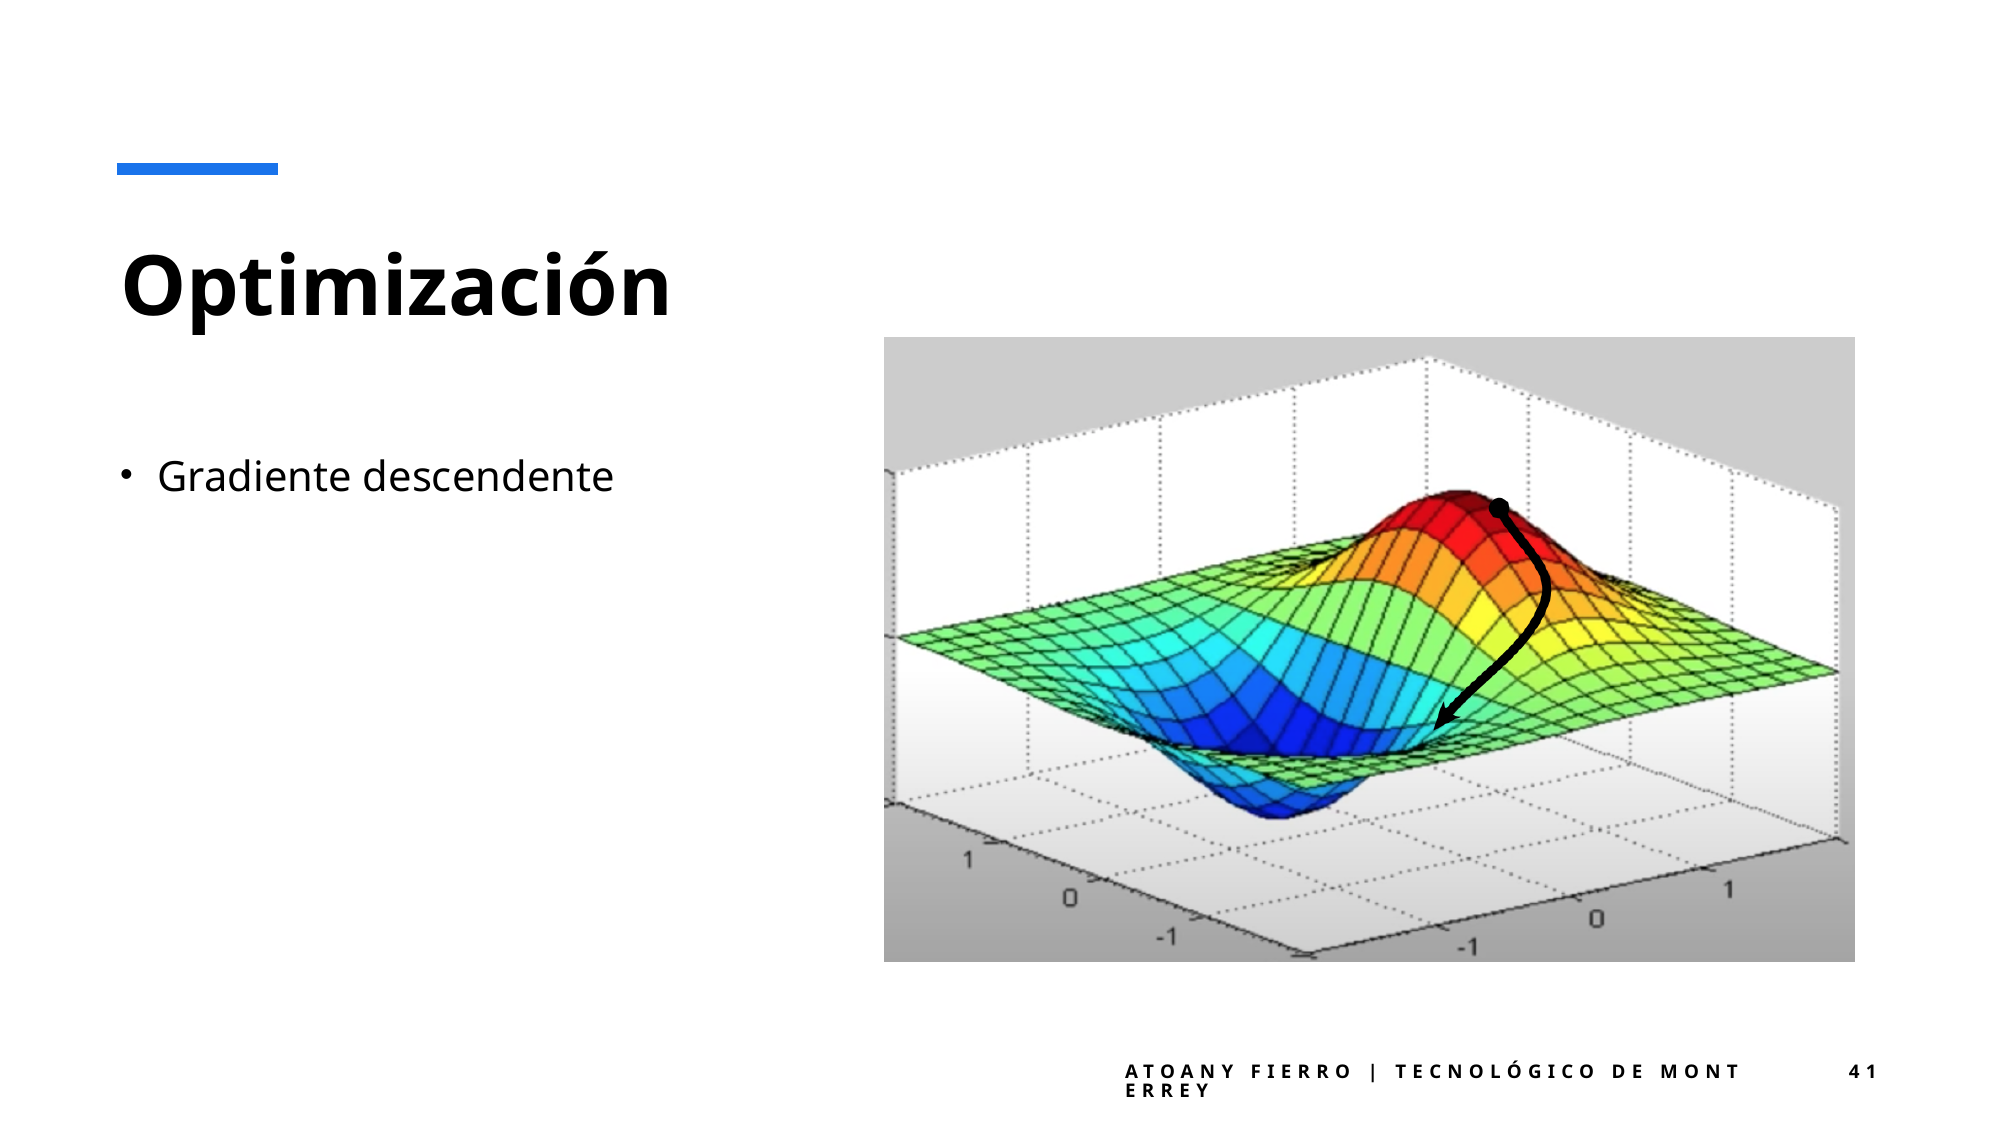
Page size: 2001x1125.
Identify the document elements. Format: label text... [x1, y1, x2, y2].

slide_number 41 [1772, 1042, 1892, 1103]
footer Atoany Fierro | Tecnológico de Monterrey [1110, 1042, 1772, 1103]
picture [884, 337, 1855, 962]
title Optimización [105, 224, 1892, 405]
